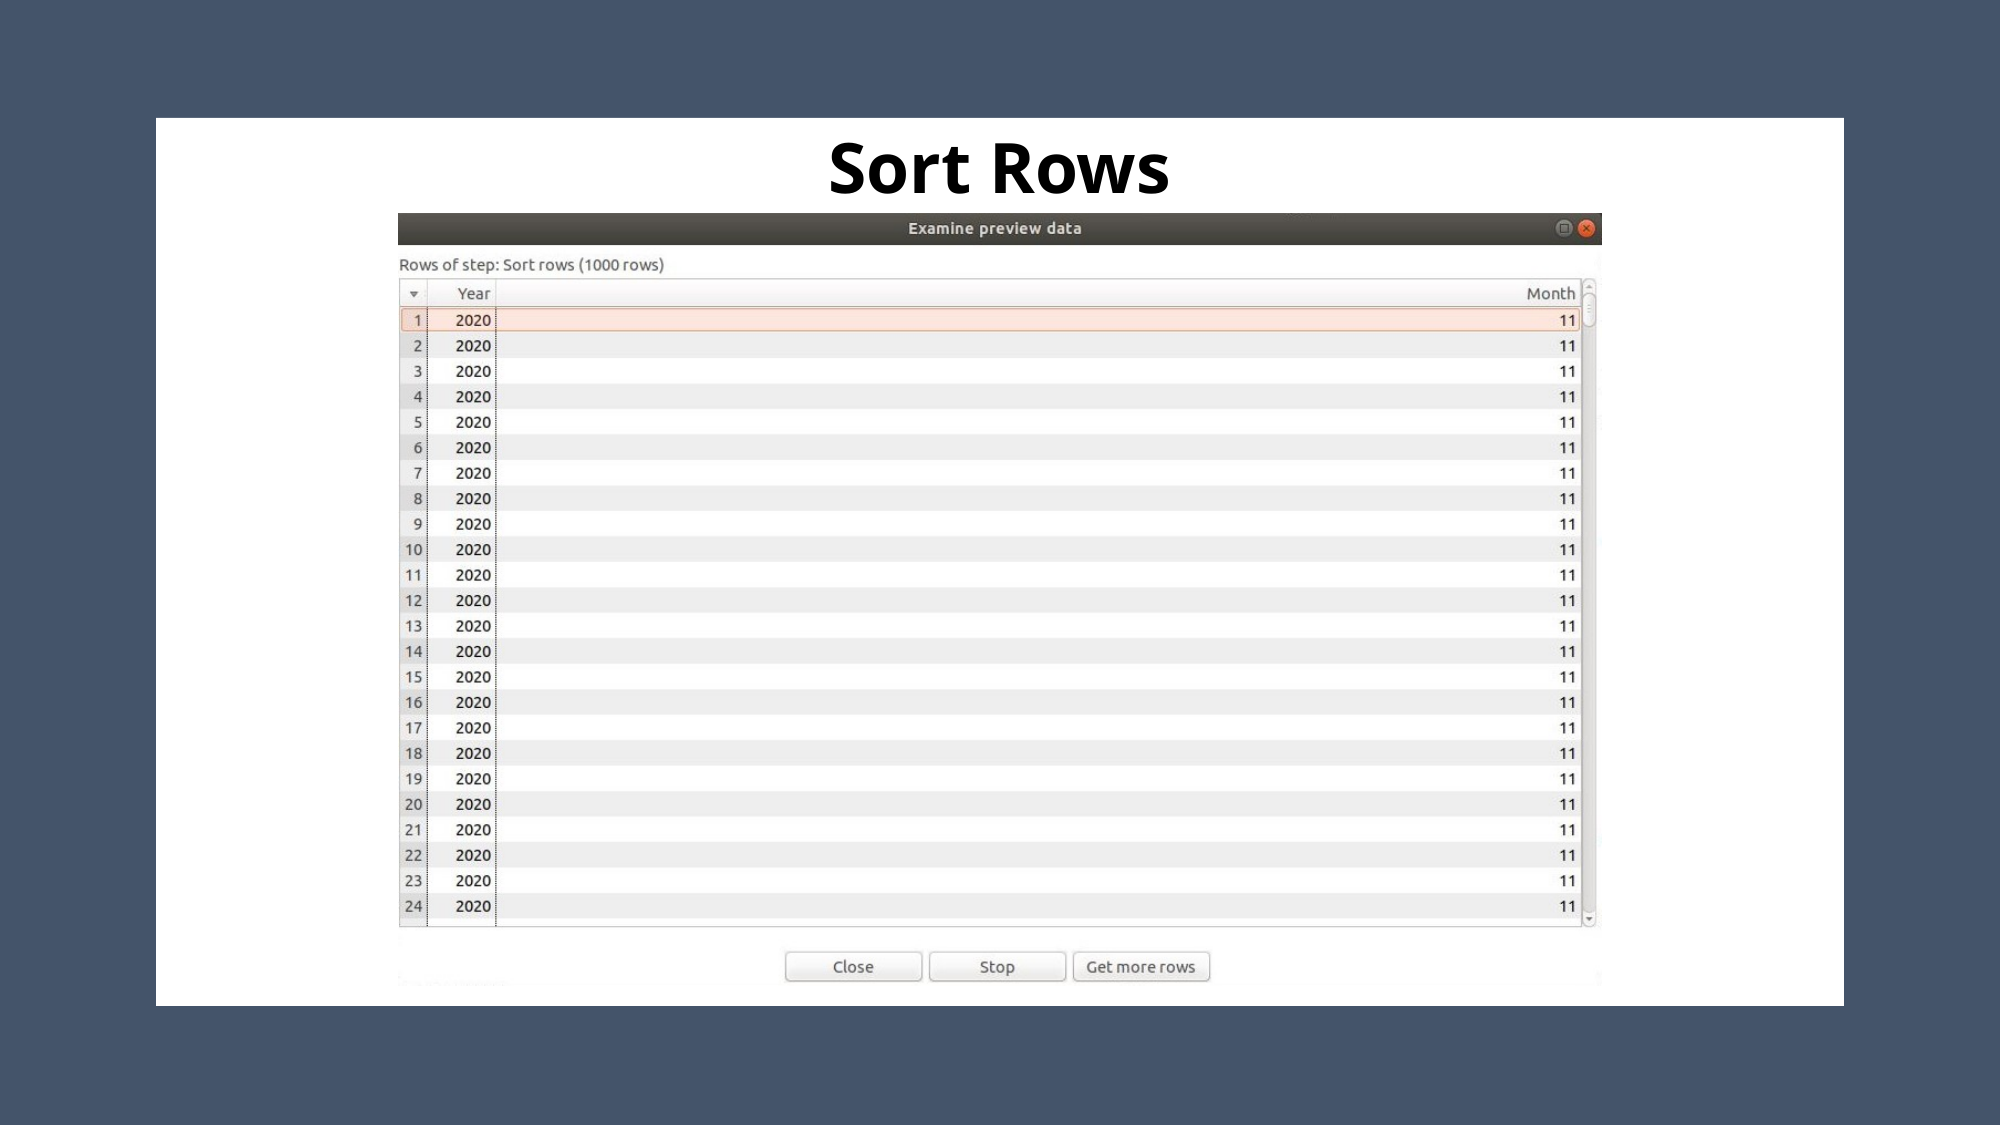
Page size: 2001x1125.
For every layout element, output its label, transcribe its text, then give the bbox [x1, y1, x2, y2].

picture [398, 213, 1602, 986]
title Sort Rows [156, 113, 1844, 233]
